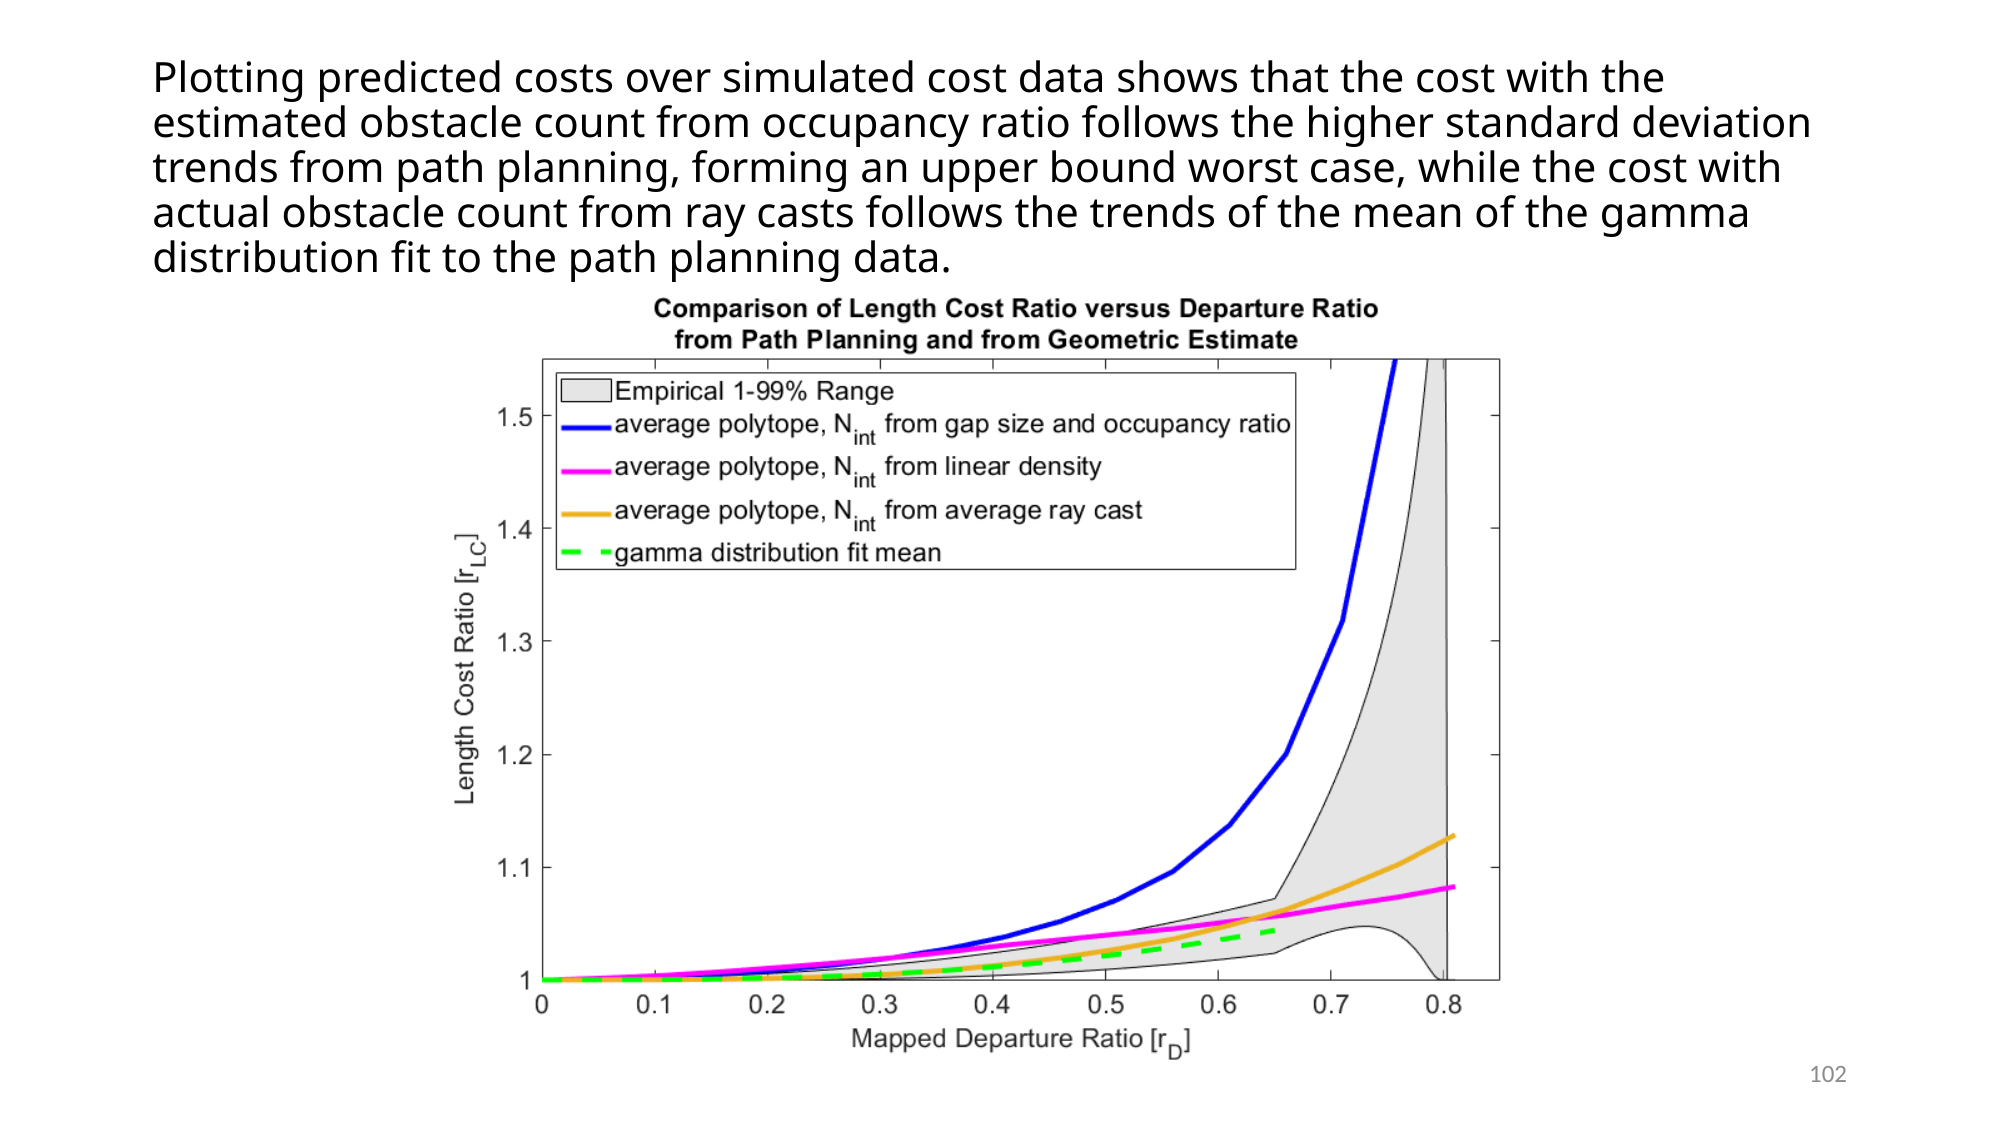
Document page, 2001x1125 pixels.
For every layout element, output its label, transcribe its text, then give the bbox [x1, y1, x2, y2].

title Plotting predicted costs over simulated cost data shows that the cost with the estimated obstacle count from occupancy ratio follows the higher standard deviation trends from path planning, forming an upper bound worst case, while the cost with actual obstacle count from ray casts follows the trends of the mean of the gamma distribution fit to the path planning data. [137, 59, 1863, 278]
picture [382, 162, 1618, 1125]
slide_number 102 [1618, 1042, 1863, 1103]
